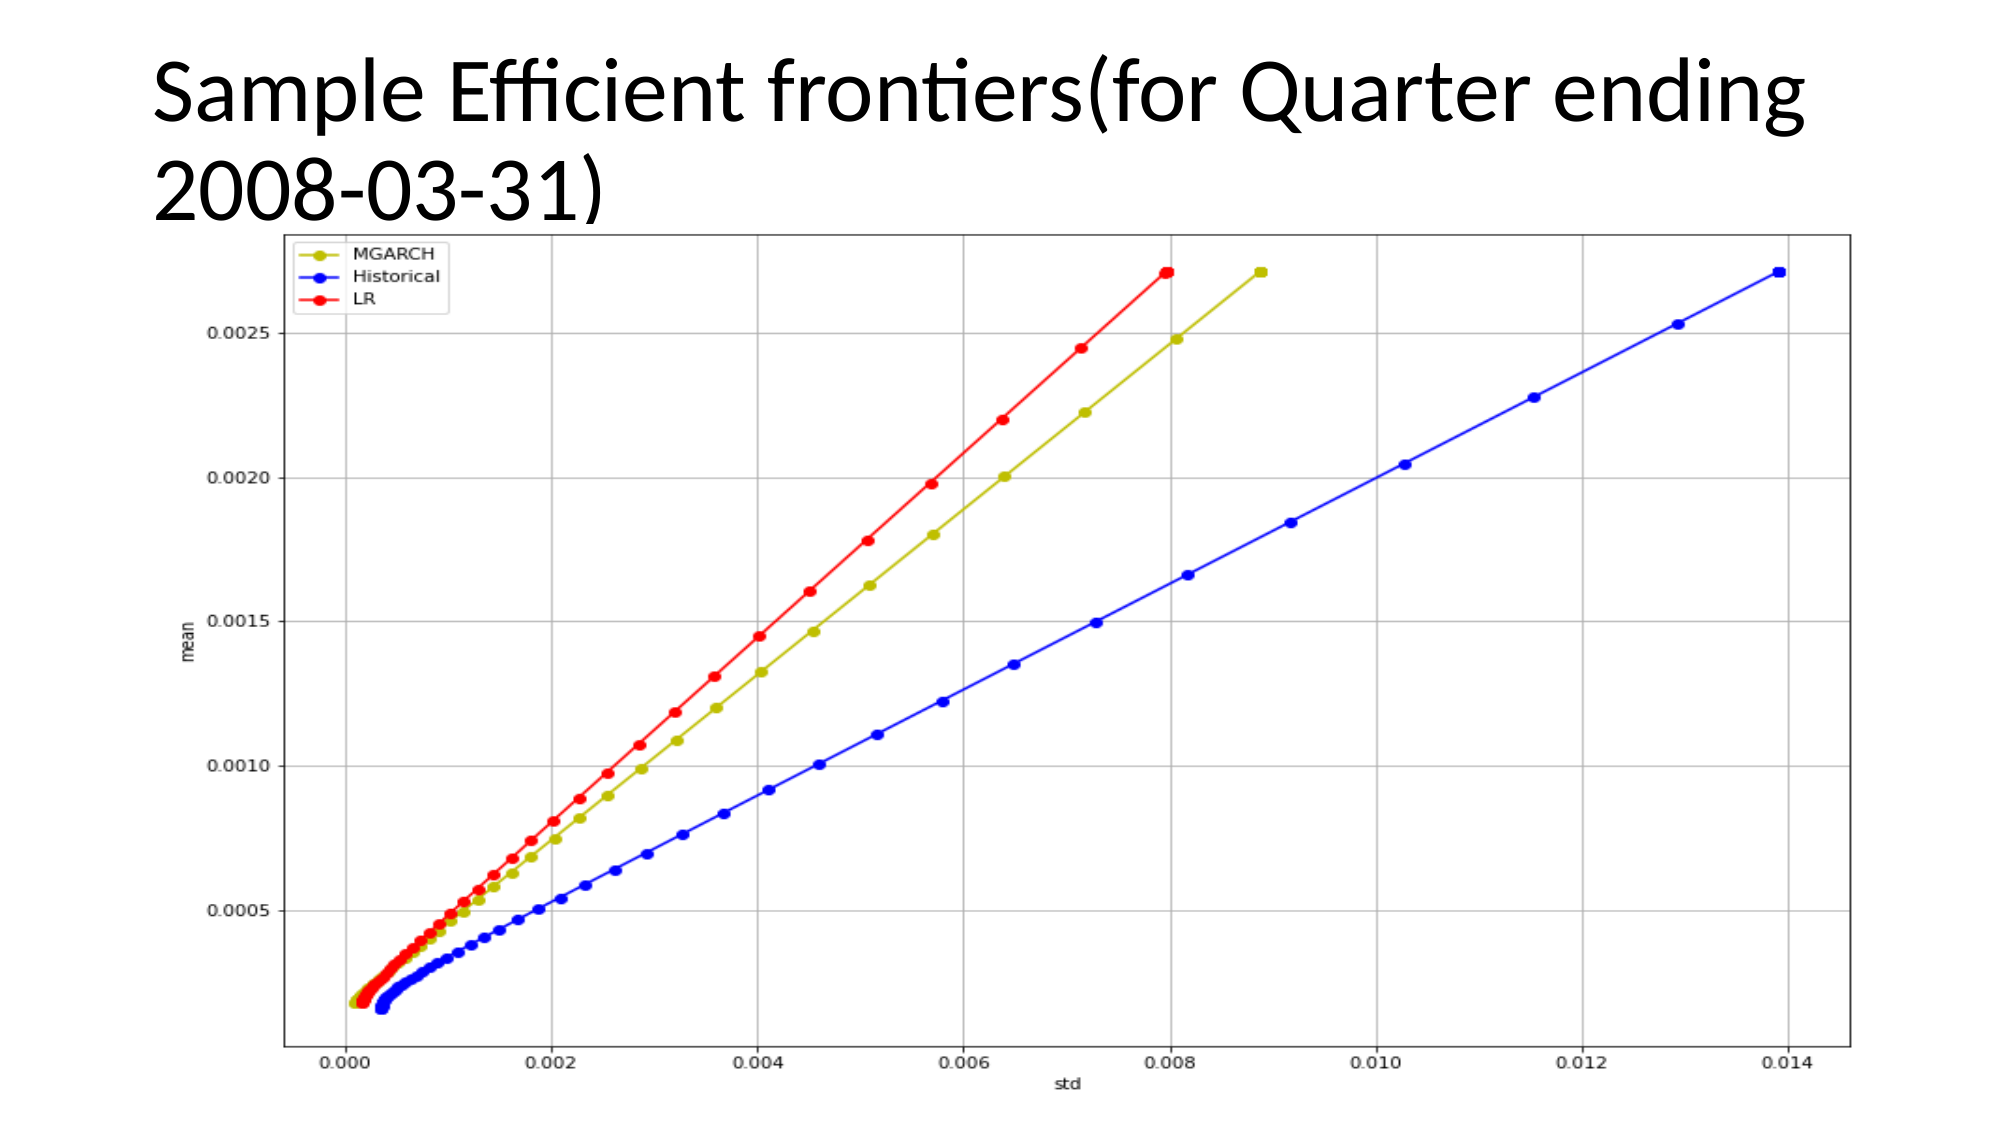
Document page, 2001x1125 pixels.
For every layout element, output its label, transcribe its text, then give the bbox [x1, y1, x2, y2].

picture [166, 223, 1863, 1104]
title Sample Efficient frontiers(for Quarter ending 2008-03-31) [137, 59, 1863, 224]
